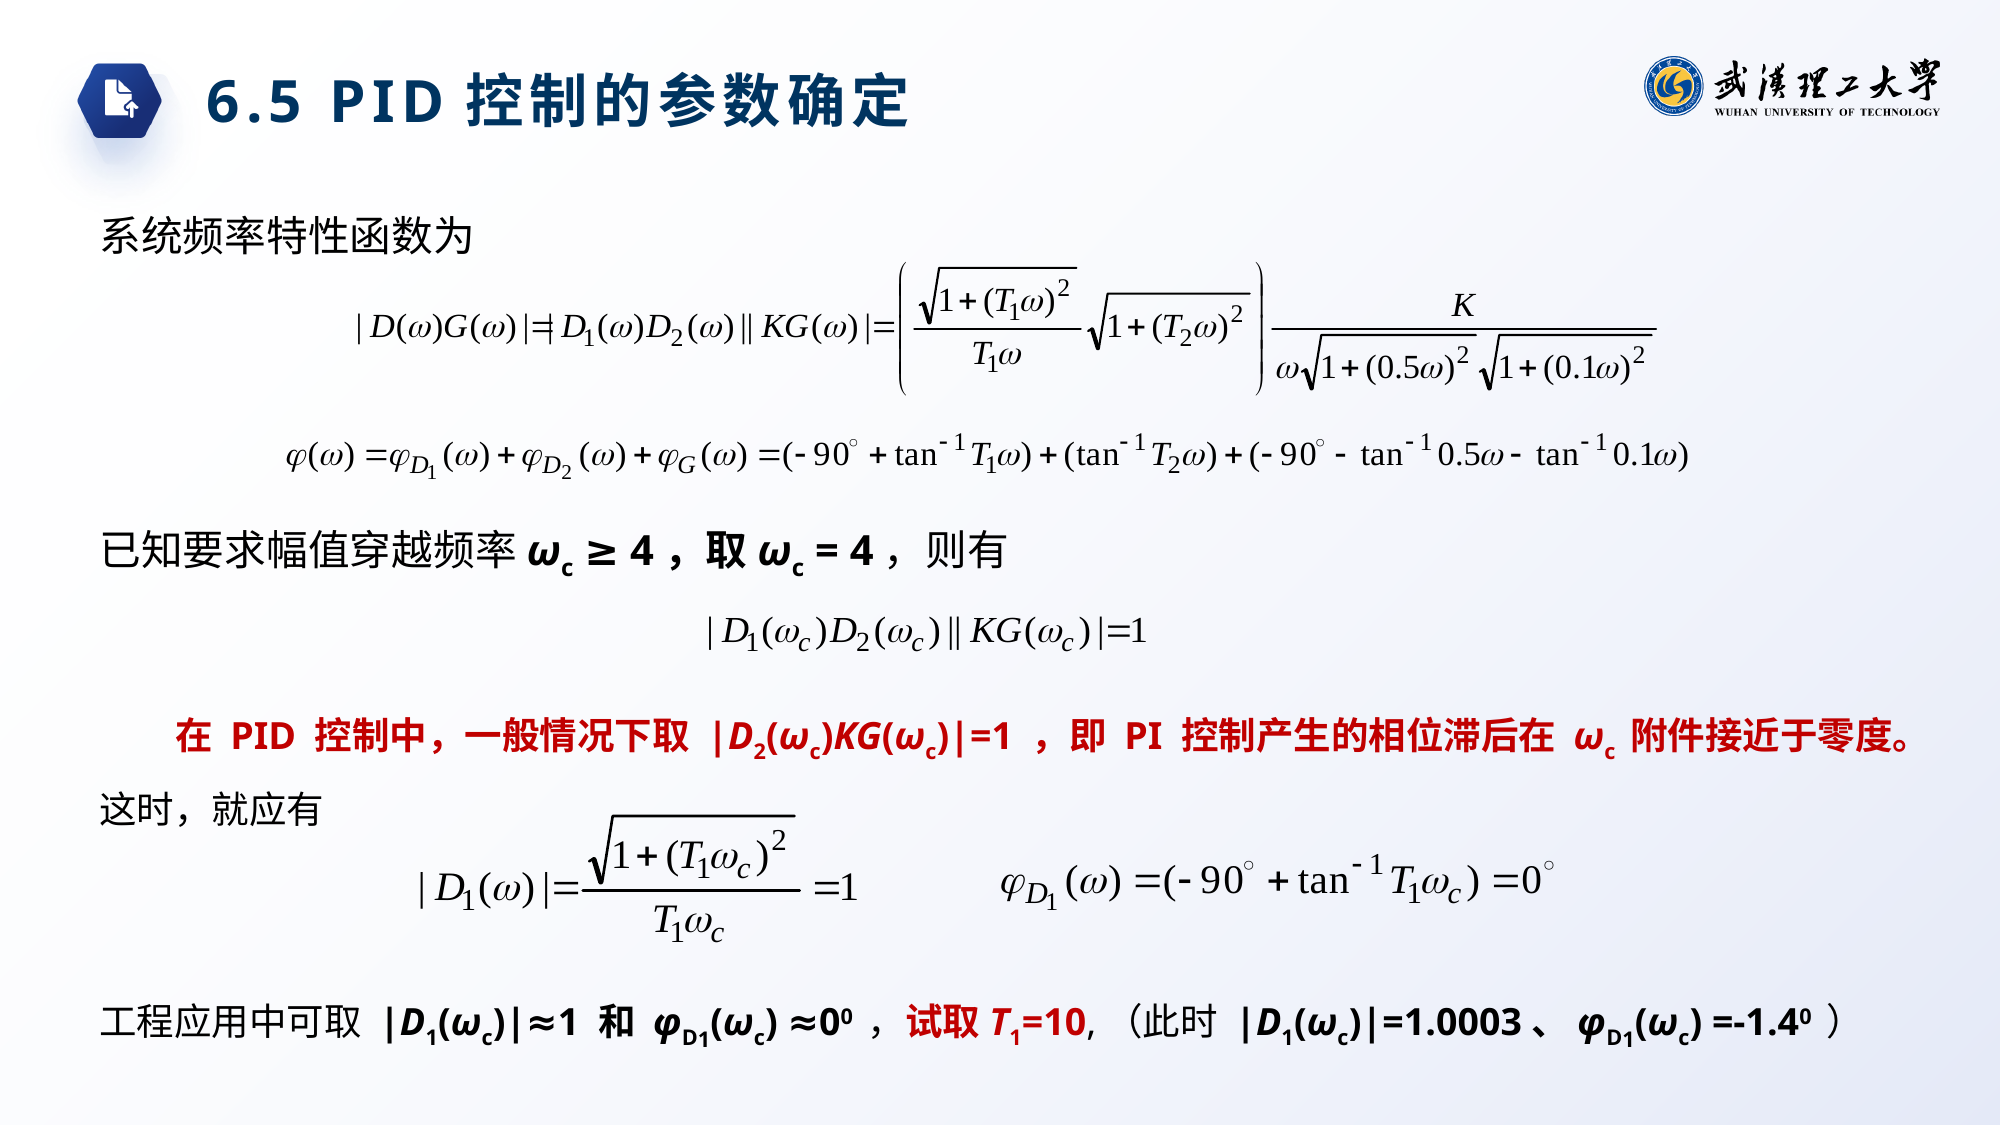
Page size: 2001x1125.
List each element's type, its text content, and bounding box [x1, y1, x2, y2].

text_box 工程应用中可取 |D1(ωc)|≈1 和 φD1(ωc) ≈00 ，试取T1=10,（此时 |D1(ωc)|=1.0003、φD1(ωc) =-1.40 ） [84, 964, 1916, 1060]
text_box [410, 804, 866, 957]
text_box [278, 418, 1697, 491]
list 6.5 PID控制的参数确定 [191, 56, 1624, 143]
text_box 已知要求幅值穿越频率ωc ≥ 4，取ωc = 4，则有 [84, 516, 1588, 589]
text_box 在 PID 控制中，一般情况下取 |D2(ωc)KG(ωc)|=1 ，即 PI 控制产生的相位滞后在 ωc 附件接近于零度。这时，就应有 [84, 679, 1916, 839]
picture [0, 0, 2000, 1125]
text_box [349, 253, 1665, 405]
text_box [991, 837, 1566, 924]
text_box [699, 600, 1154, 666]
text_box 系统频率特性函数为 [84, 177, 571, 268]
